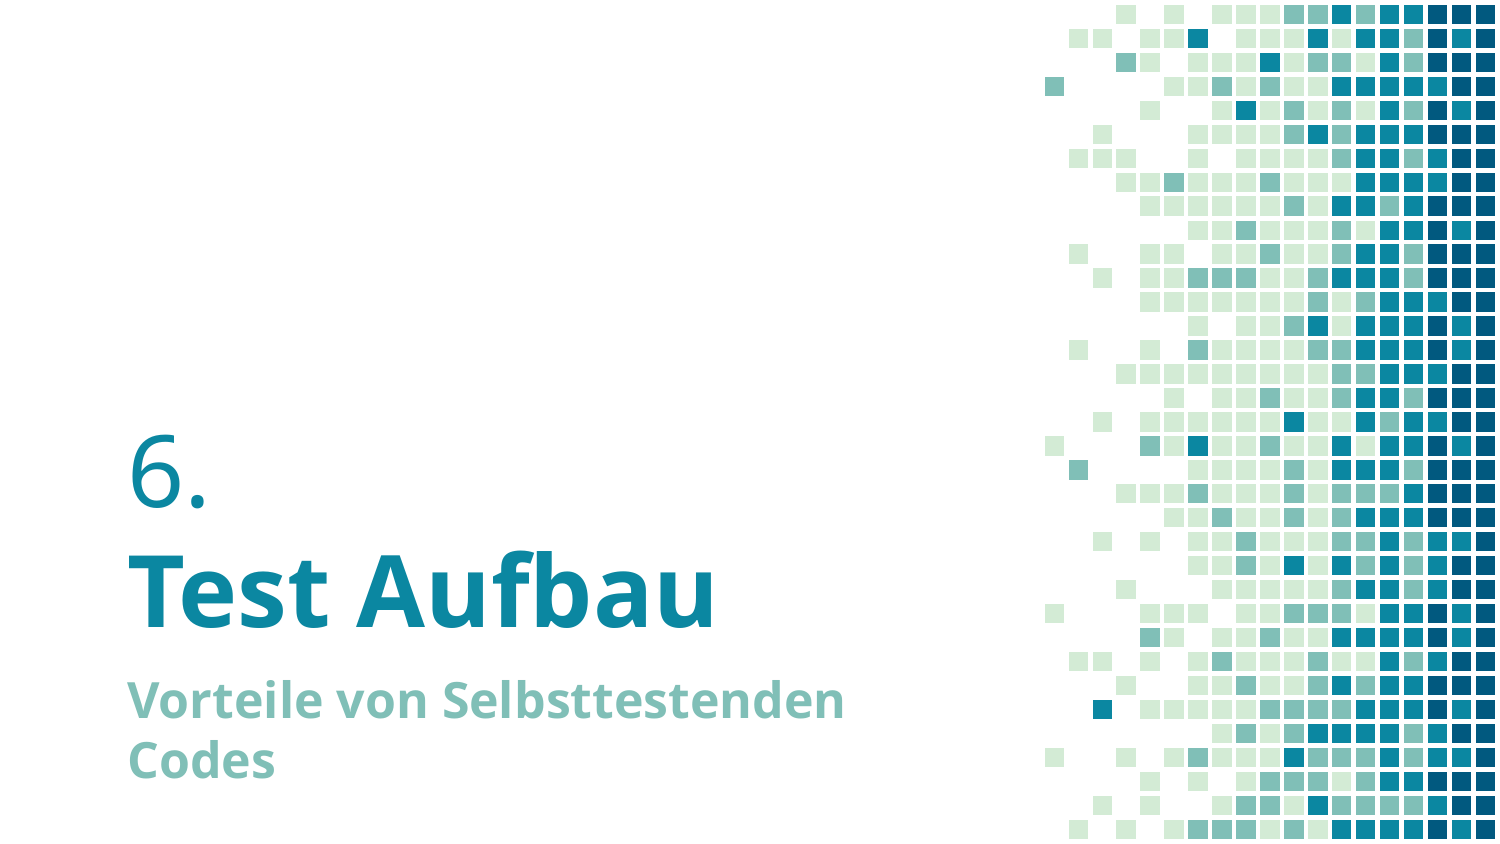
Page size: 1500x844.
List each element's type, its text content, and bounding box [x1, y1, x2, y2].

subtitle Vorteile von Selbsttestenden Codes [112, 653, 1019, 783]
title 6. Test Aufbau [112, 472, 977, 653]
